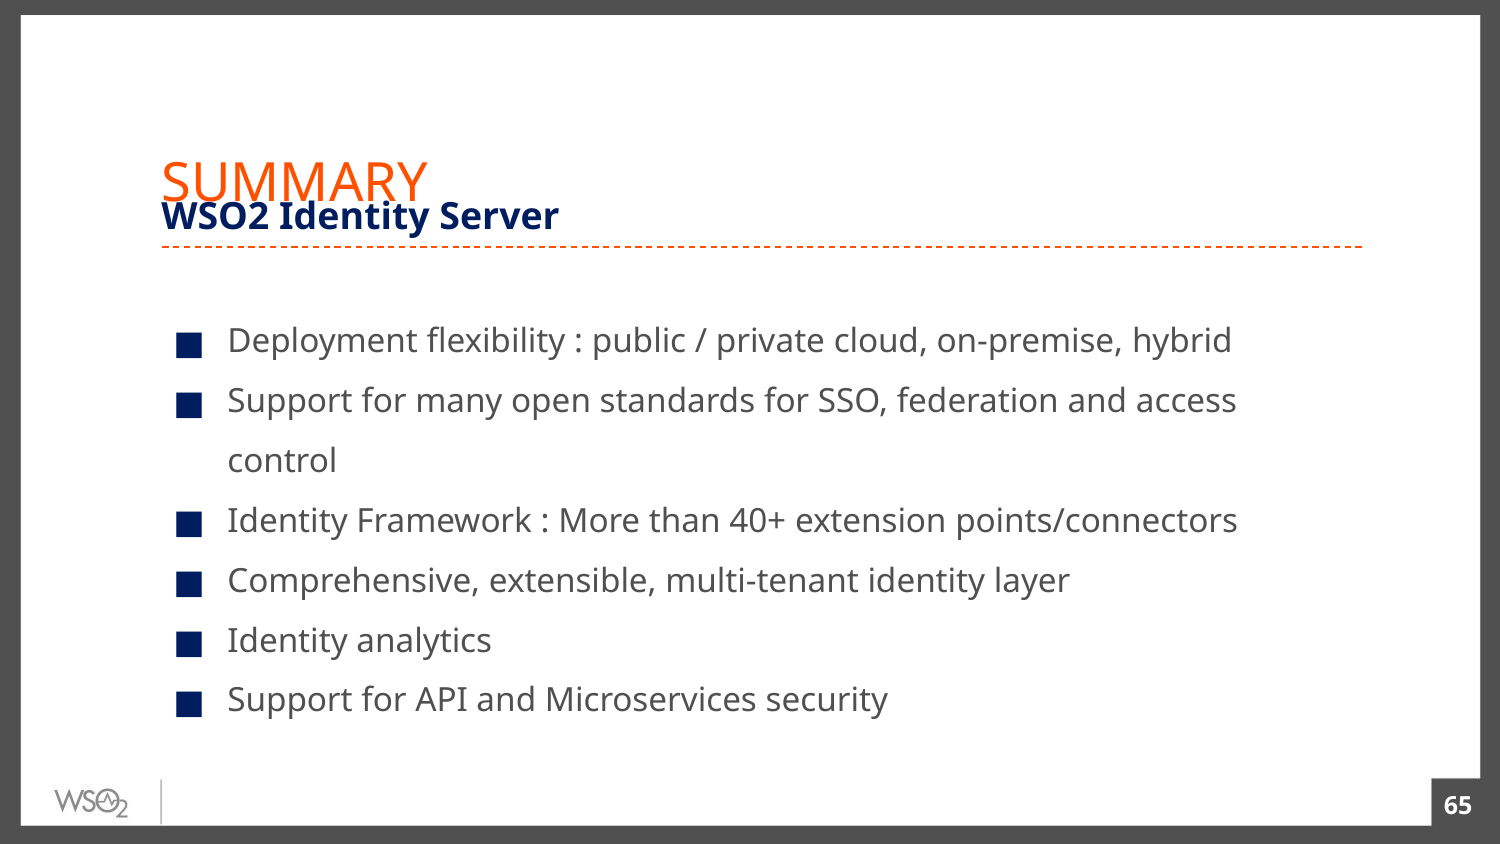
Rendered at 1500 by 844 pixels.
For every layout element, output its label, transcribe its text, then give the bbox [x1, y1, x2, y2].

list WSO2 Identity Server [146, 196, 1372, 233]
picture [0, 0, 1500, 844]
slide_number ‹#› [1137, 784, 1488, 830]
list Deployment flexibility : public / private cloud, on-premise, hybrid Support for many open standards for SSO, federation and access control Identity Framework : More than 40+ extension points/connectors Comprehensive, extensible, multi-tenant identity layer Identity analytics Support for API and Microservices security [137, 284, 1363, 710]
title SUMMARY [146, 134, 1372, 196]
